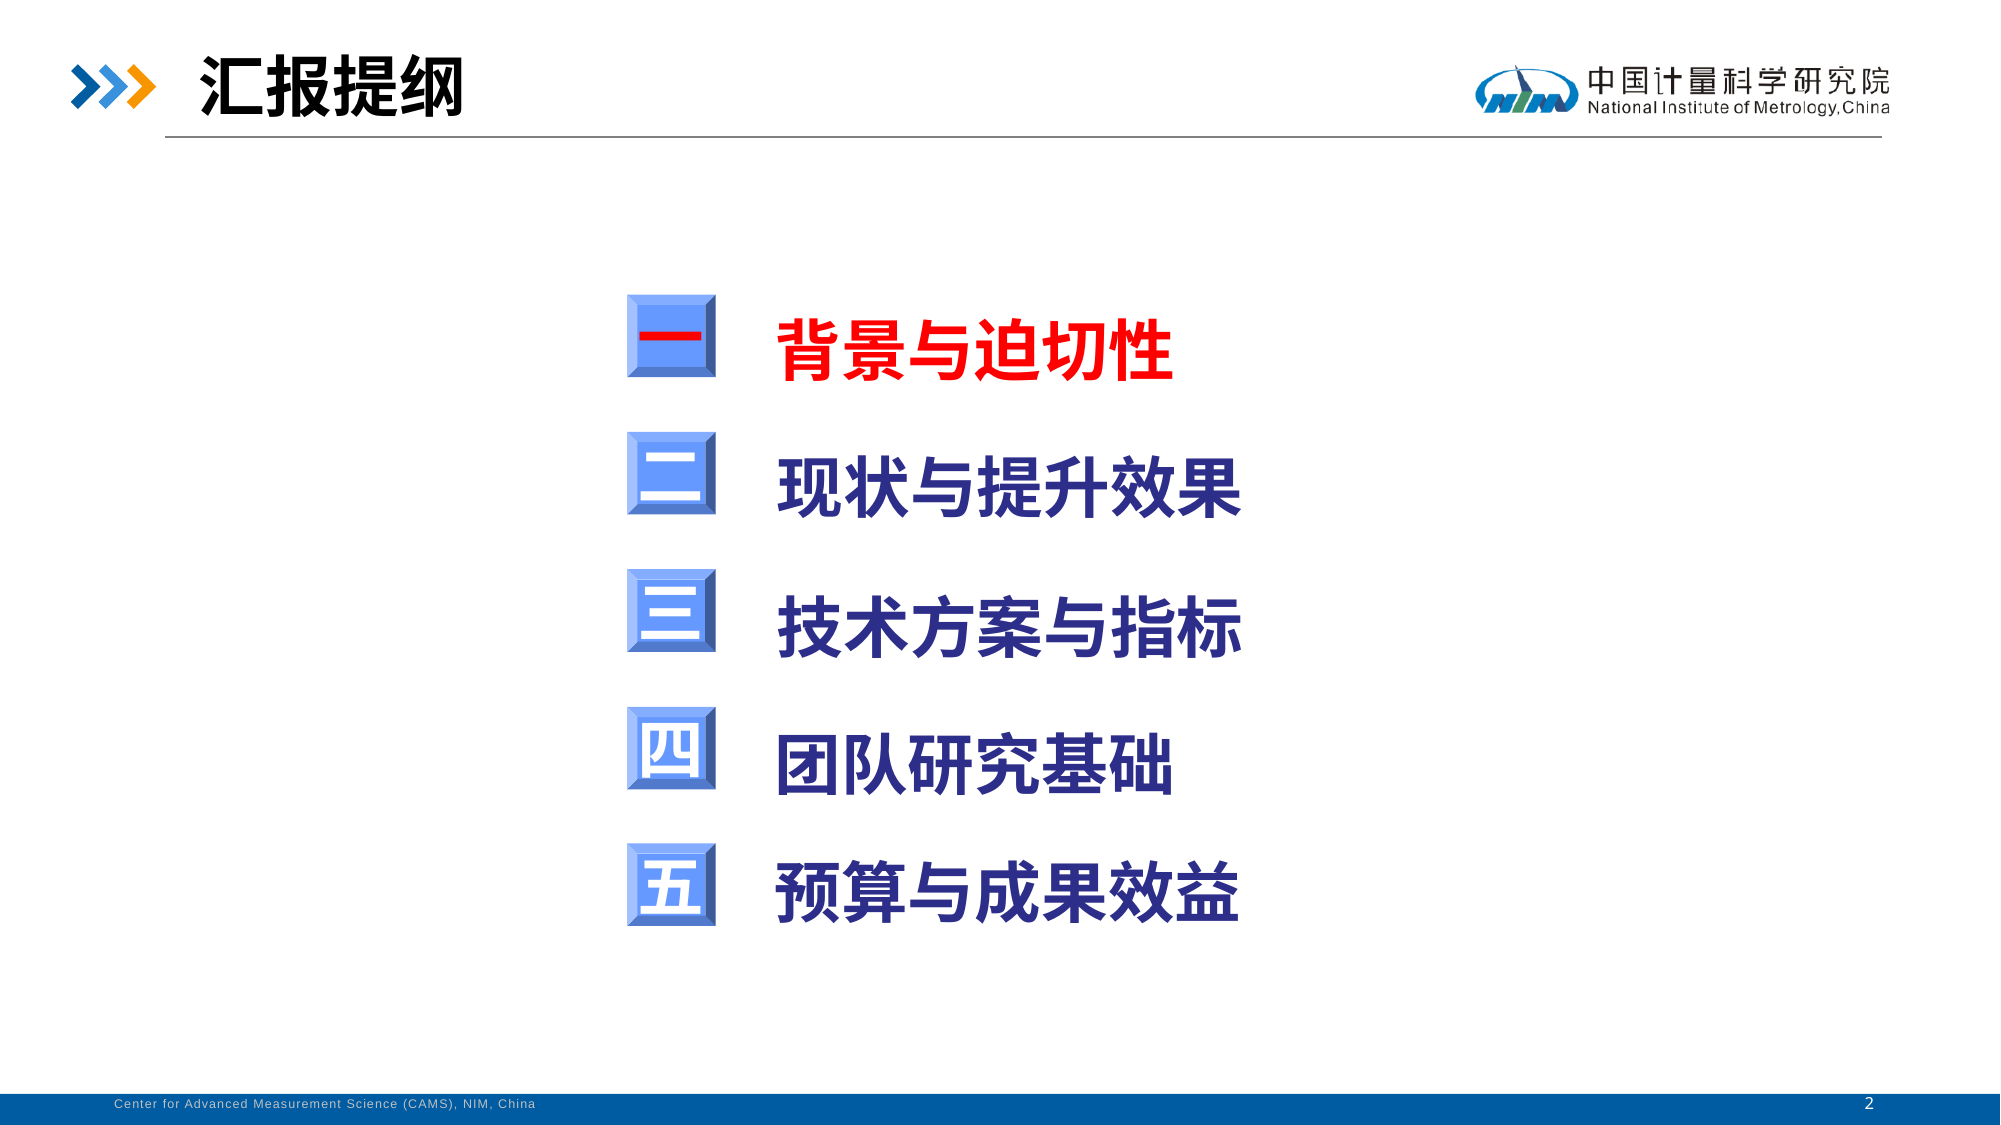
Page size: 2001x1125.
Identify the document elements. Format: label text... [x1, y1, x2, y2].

table_cell 深紫外光学显微镜 [628, 432, 638, 513]
text_box 四 [627, 706, 716, 790]
text_box 一 [627, 294, 716, 378]
table_cell 粗糙度仪 [628, 707, 638, 788]
text_box 三 [627, 569, 716, 652]
text_box 计量型电镜 [629, 570, 713, 579]
table_cell 工业CT测量机 [628, 295, 637, 376]
text_box 团队研究基础 [759, 675, 1262, 811]
text_box 二 [627, 431, 716, 515]
text_box 晶圆级膜厚标准片 [629, 295, 714, 304]
text_box 技术方案与指标 [761, 538, 1259, 673]
text_box 五 [627, 843, 716, 926]
text_box 现状与提升效果 [761, 398, 1259, 533]
table_cell 白光干涉显微镜 [628, 570, 637, 651]
text_box 预算与成果效益 [759, 811, 1262, 939]
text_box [629, 844, 713, 853]
text_box 光谱椭偏仪 [628, 844, 637, 925]
text_box 背景与迫切性 [759, 260, 1262, 396]
picture [1440, 37, 1930, 122]
text_box 膜厚测量 仪器 [629, 432, 714, 442]
text_box 汇报提纲 [43, 37, 622, 107]
text_box 计量型原子力显微镜 [629, 707, 714, 717]
